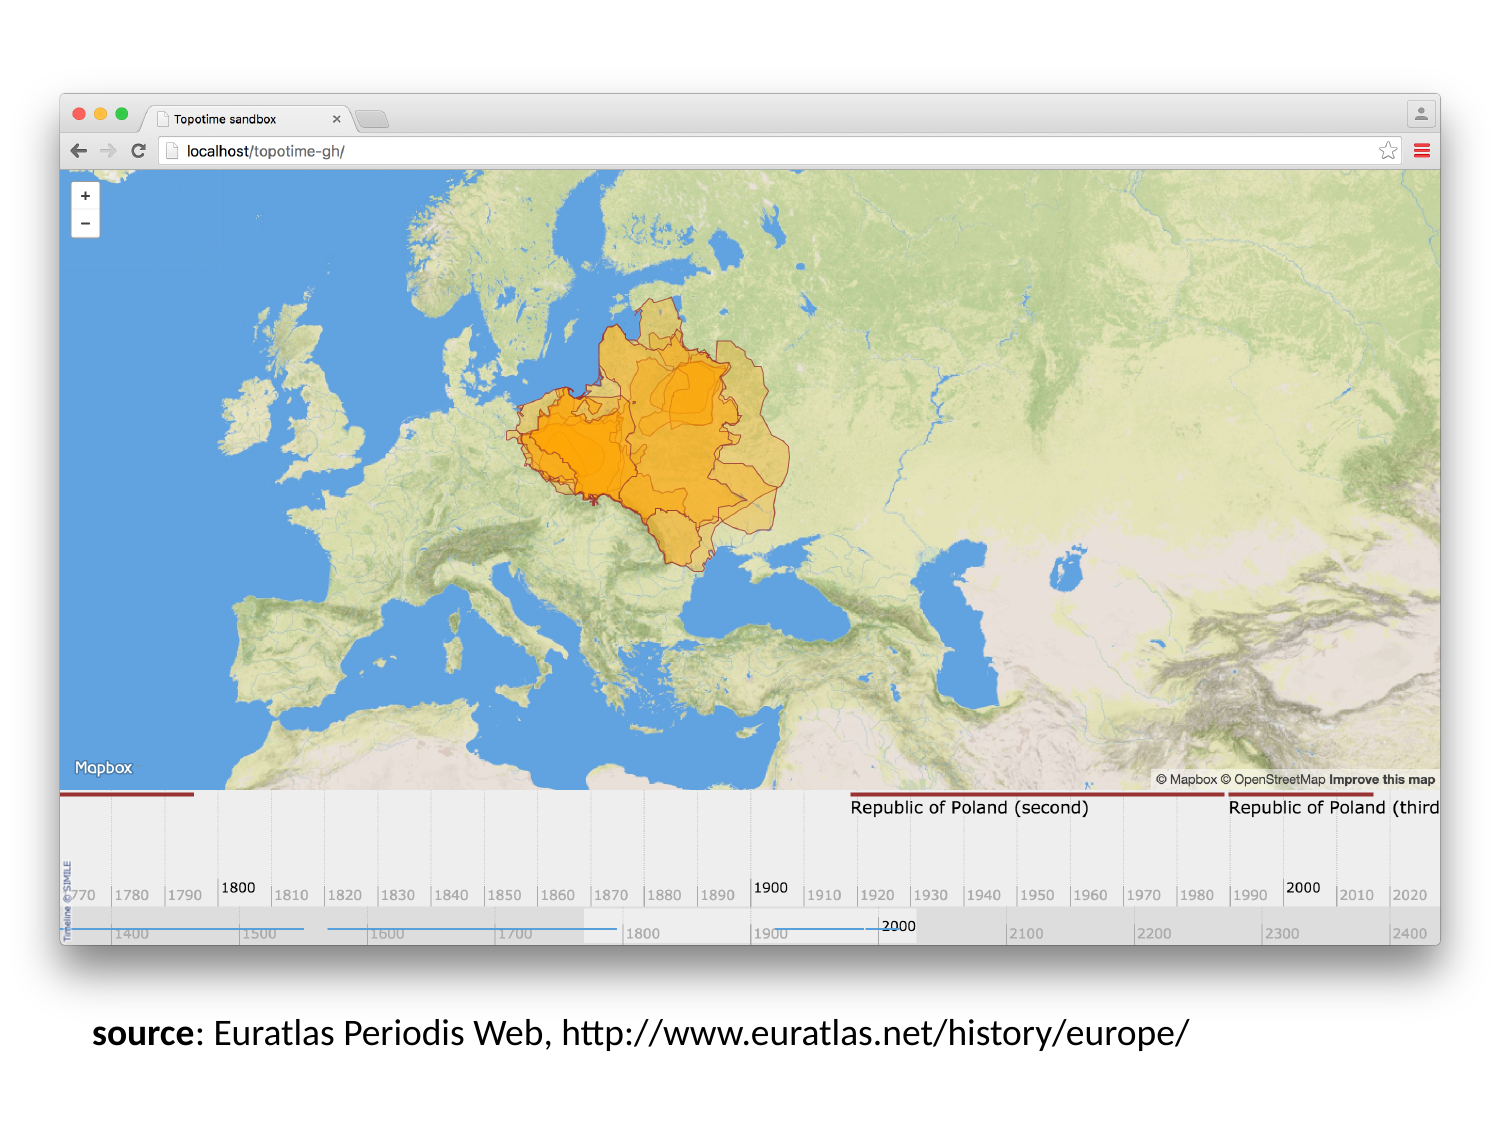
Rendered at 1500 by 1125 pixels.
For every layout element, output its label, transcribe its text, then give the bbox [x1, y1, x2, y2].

text_box source: Euratlas Periodis Web, http://www.euratlas.net/history/europe/ [77, 1037, 1206, 1061]
picture [0, 59, 1500, 1030]
